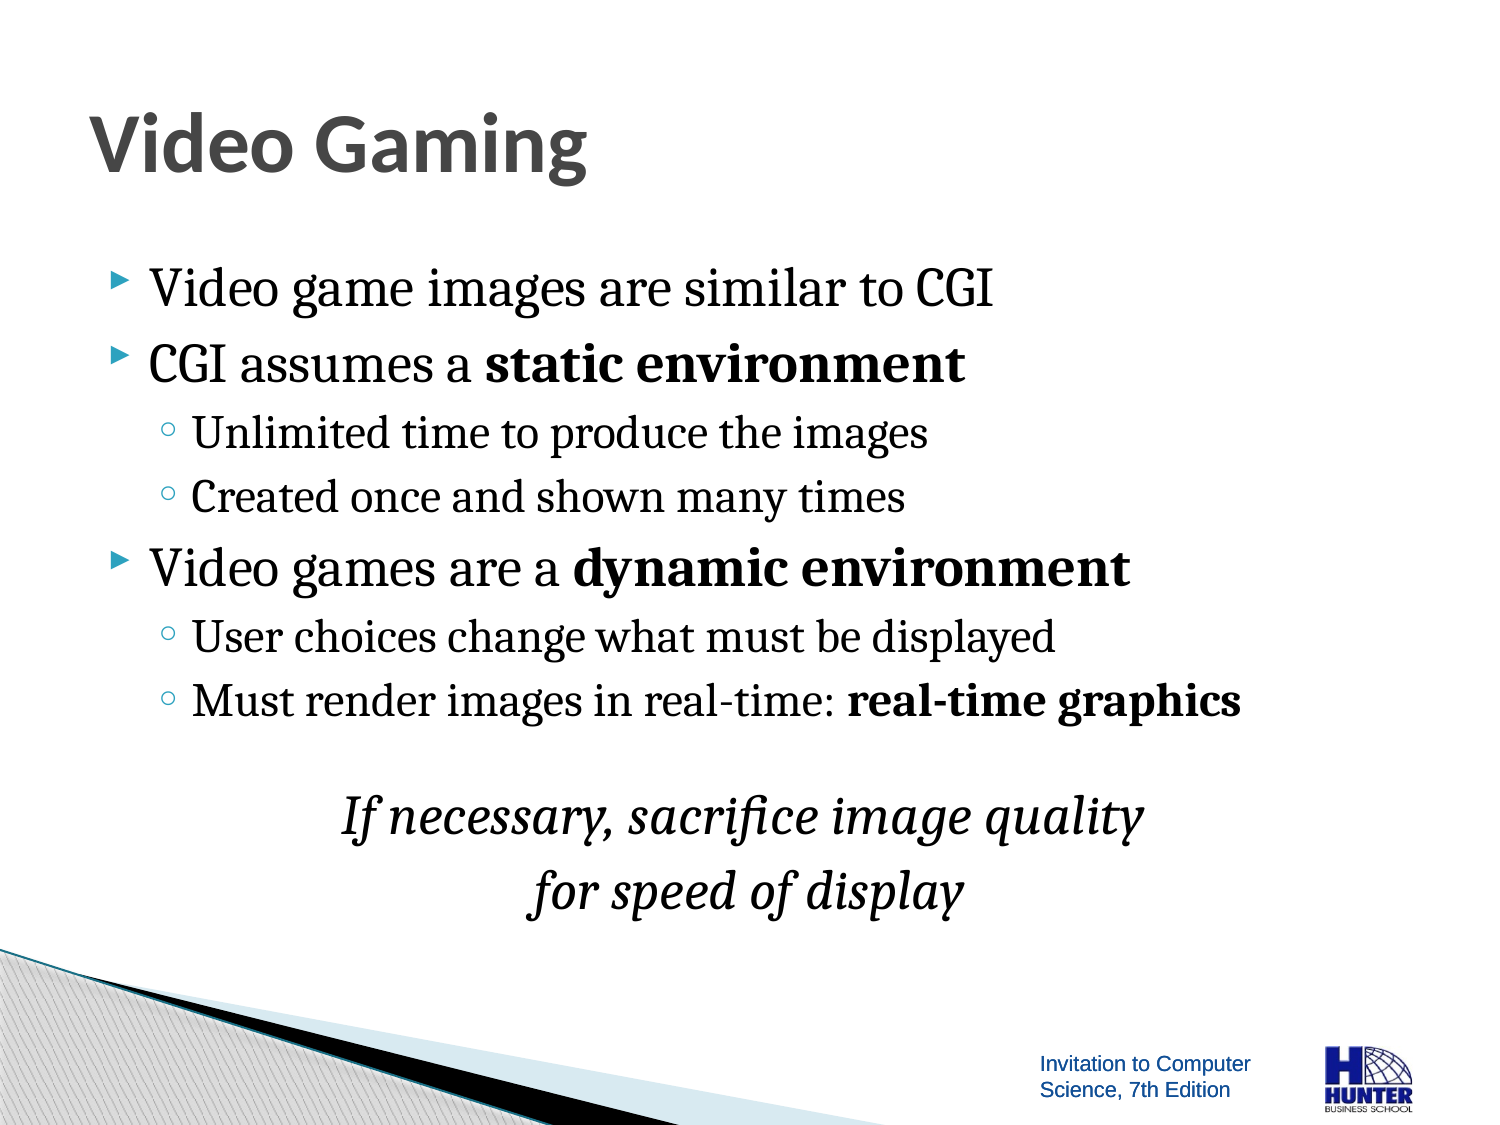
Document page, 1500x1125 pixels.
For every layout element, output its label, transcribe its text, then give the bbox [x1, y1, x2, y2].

title Video Gaming [75, 45, 1425, 233]
picture [1325, 1046, 1413, 1113]
list Video game images are similar to CGI CGI assumes a static environment Unlimited time to produce the images Created once and shown many times Video games are a dynamic environment User choices change what must be displayed Must render images in real-time: real-time graphics If necessary, sacrifice image quality for speed of display [75, 243, 1425, 986]
